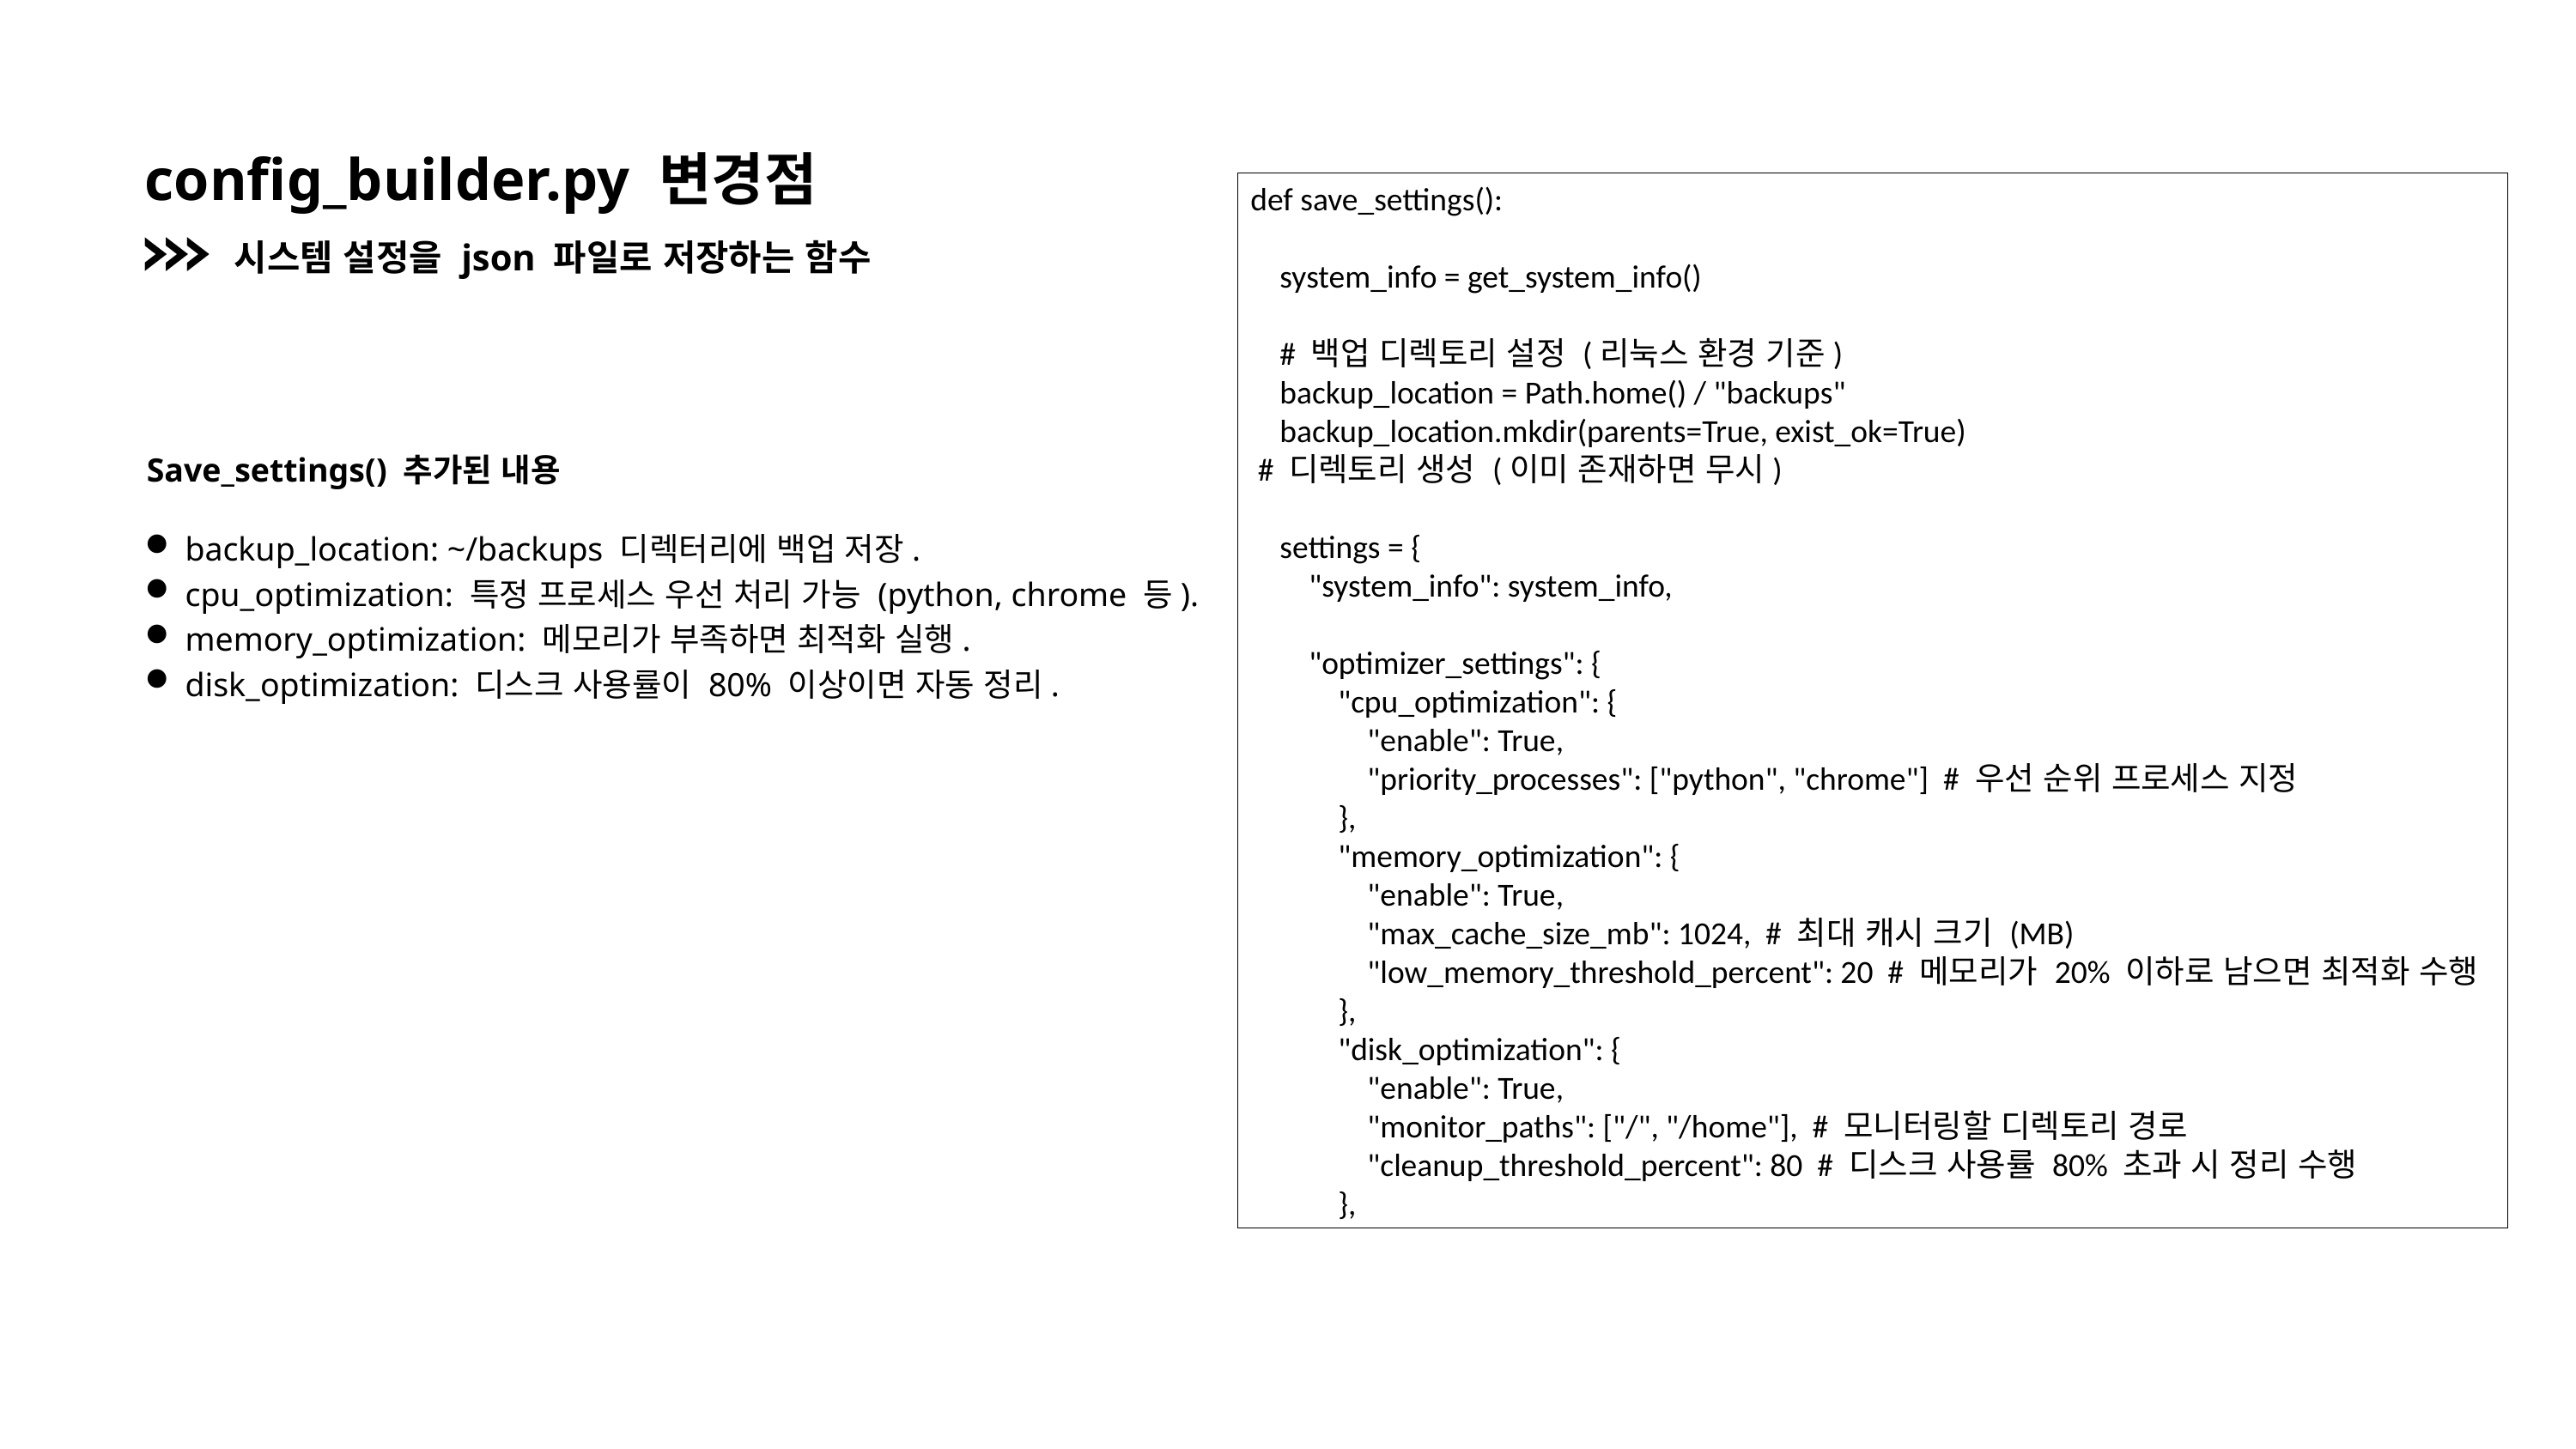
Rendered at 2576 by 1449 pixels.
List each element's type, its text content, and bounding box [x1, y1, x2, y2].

text_box Save_settings() 추가된 내용 [146, 443, 623, 488]
text_box def save_settings(): system_info = get_system_info() # 백업 디렉토리 설정 (리눅스 환경 기준) backup_location = Path.home() / "backups" backup_location.mkdir(parents=True, exist_ok=True) # 디렉토리 생성 (이미 존재하면 무시) settings = { "system_info": system_info, "optimizer_settings": { "cpu_optimization": { "enable": True, "priority_processes": ["python", "chrome"] # 우선 순위 프로세스 지정 }, "memory_optimization": { "enable": True, "max_cache_size_mb": 1024, # 최대 캐시 크기 (MB) "low_memory_threshold_percent": 20 # 메모리가 20% 이하로 남으면 최적화 수행 }, "disk_optimization": { "enable": True, "monitor_paths": ["/", "/home"], # 모니터링할 디렉토리 경로 "cleanup_threshold_percent": 80 # 디스크 사용률 80% 초과 시 정리 수행 }, [1237, 173, 2508, 1228]
text_box 시스템 설정을 json 파일로 저장하는 함수 [234, 227, 910, 278]
text_box config_builder.py 변경점 [144, 136, 1031, 212]
text_box backup_location: ~/backups 디렉터리에 백업 저장. cpu_optimization: 특정 프로세스 우선 처리 가능 (python, chrome 등). memory_optimization: 메모리가 부족하면 최적화 실행. disk_optimization: 디스크 사용률이 80% 이상이면 자동 정리. [144, 522, 1213, 703]
text_box [144, 237, 210, 272]
